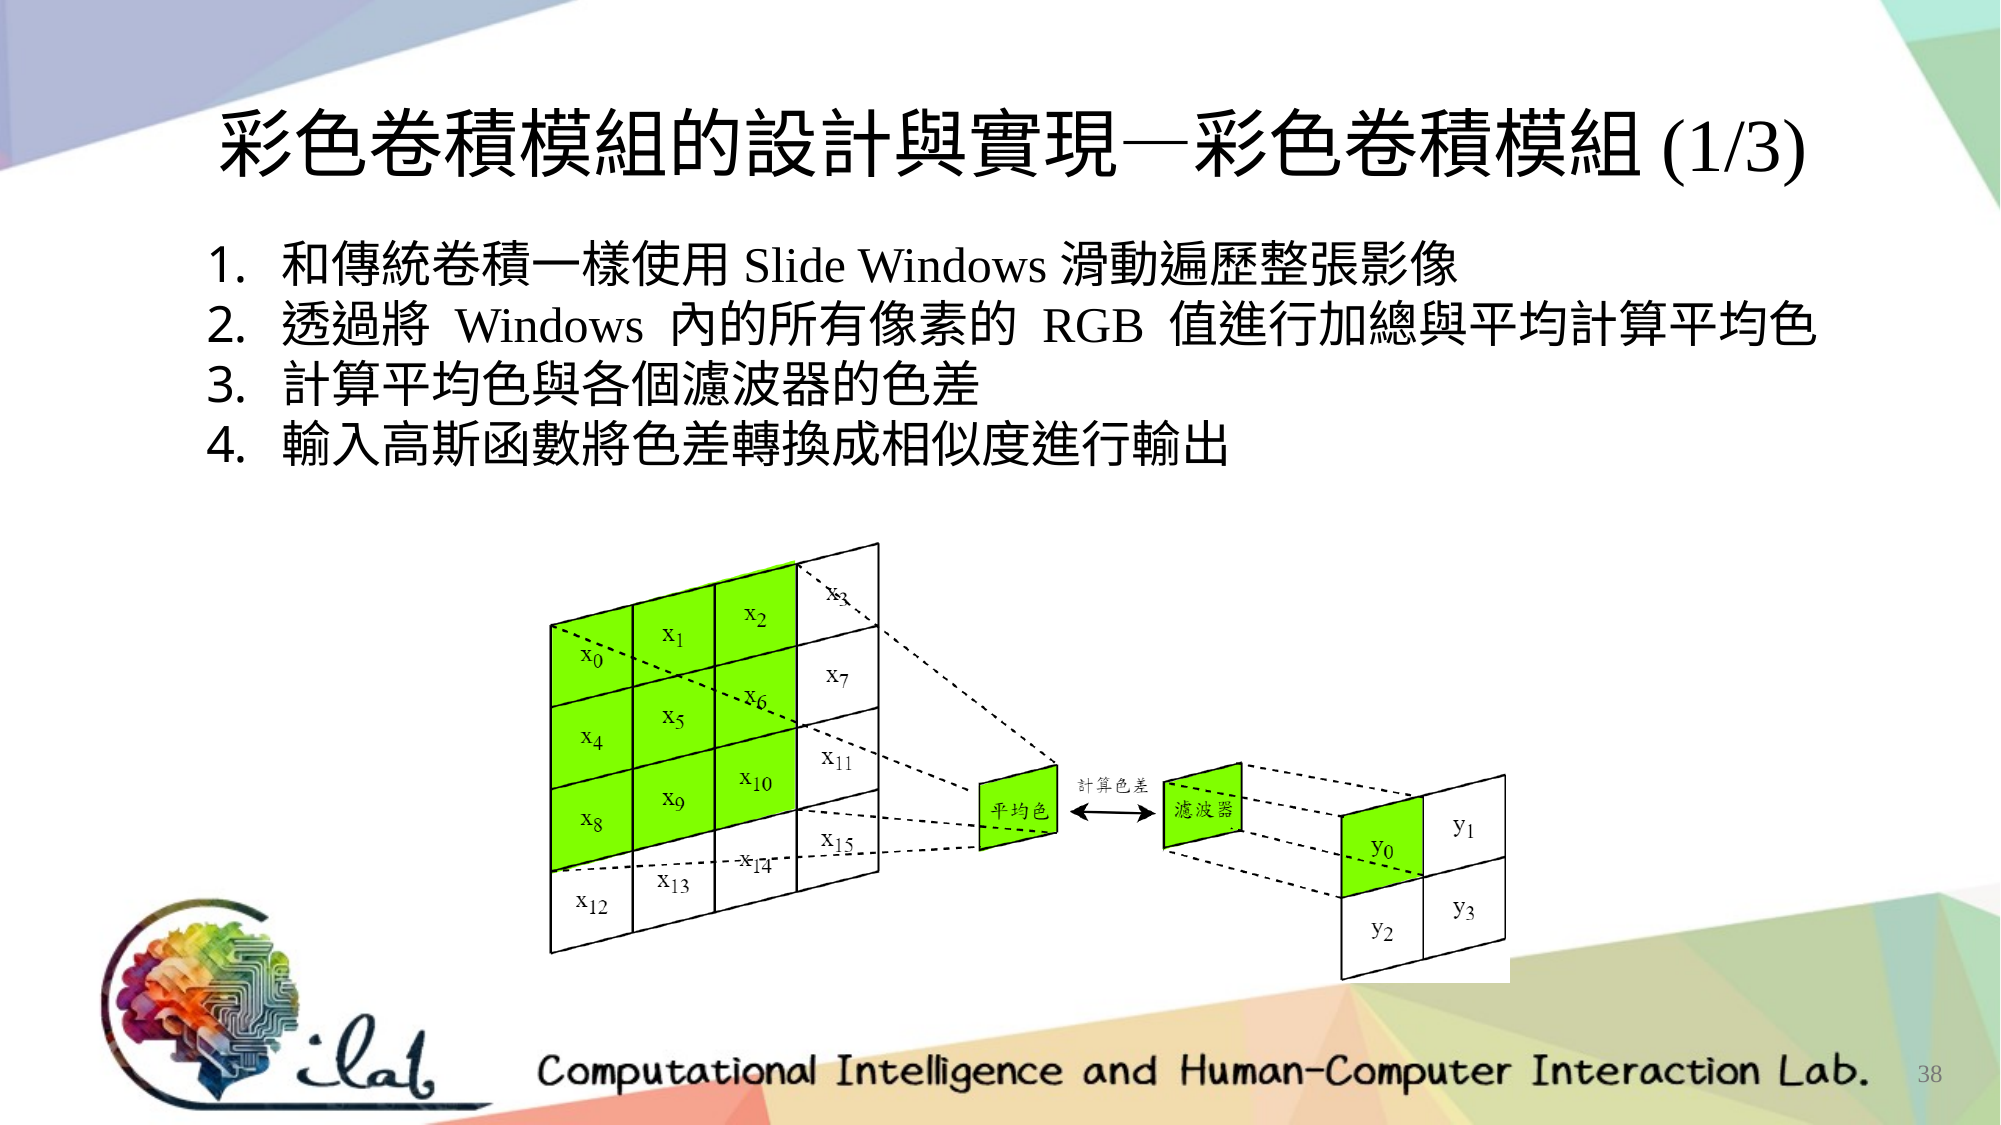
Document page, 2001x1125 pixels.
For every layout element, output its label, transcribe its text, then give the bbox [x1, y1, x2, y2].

text_box 彩色卷積模組的設計與實現—彩色卷積模組(1/3) [204, 88, 1823, 194]
text_box 和傳統卷積一樣使用Slide Windows滑動遍歷整張影像 透過將 Windows 內的所有像素的 RGB 值進行加總與平均計算平均色 計算平均色與各個濾波器的色差 輸入高斯函數將色差轉換成相似度進行輸出 [191, 225, 1835, 480]
picture [0, 0, 2001, 1125]
slide_number 38 [1507, 1042, 1958, 1103]
